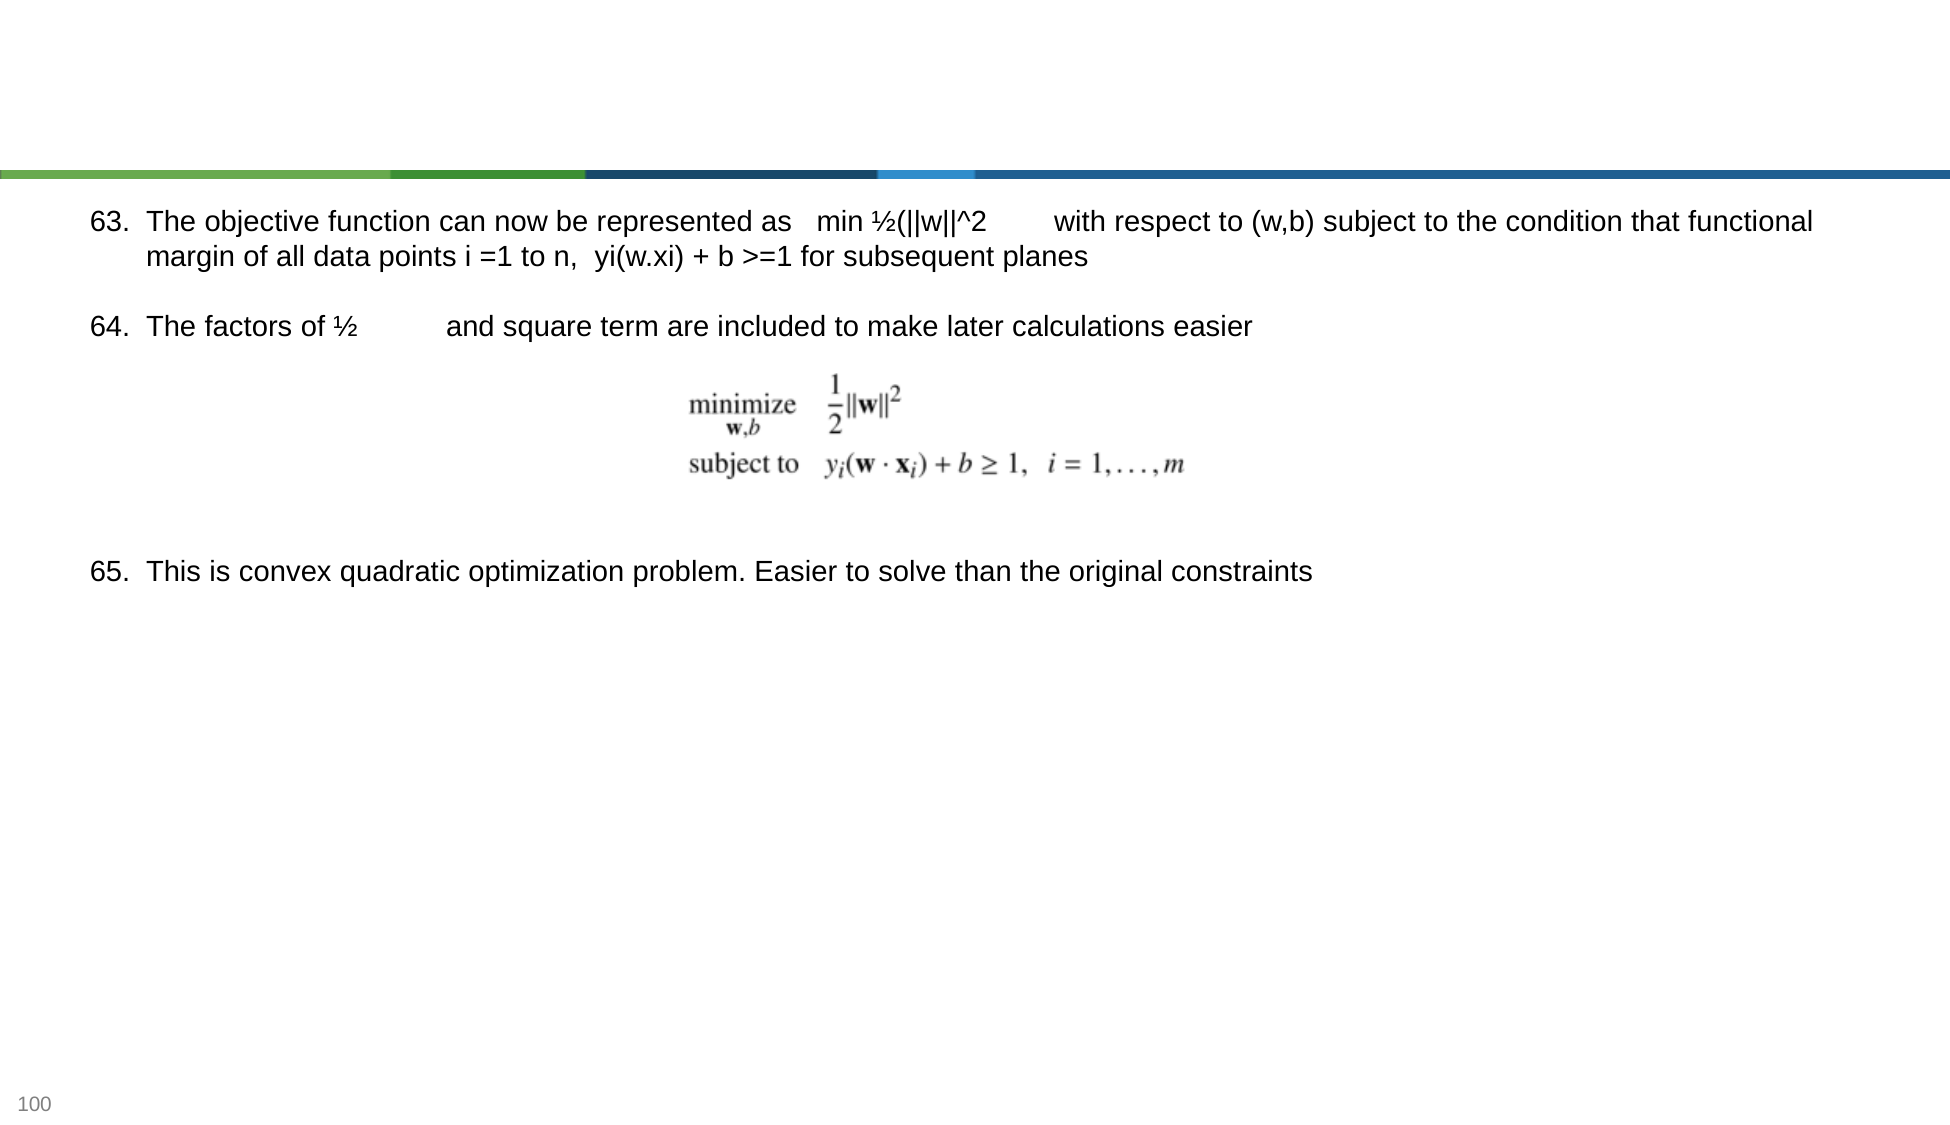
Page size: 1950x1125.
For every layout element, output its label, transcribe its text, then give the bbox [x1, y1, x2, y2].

picture [0, 170, 75, 179]
picture [674, 371, 1191, 484]
text_box The objective function can now be represented as min ½(||w||^2 with respect to (w,b) subject to the condition that functional margin of all data points i =1 to n, yi(w.xi) + b >=1 for subsequent planes The factors of ½ and square term are included to make later calculations easier This is convex quadratic optimization problem. Easier to solve than the original constraints [75, 149, 1900, 700]
picture [1900, 170, 1950, 179]
